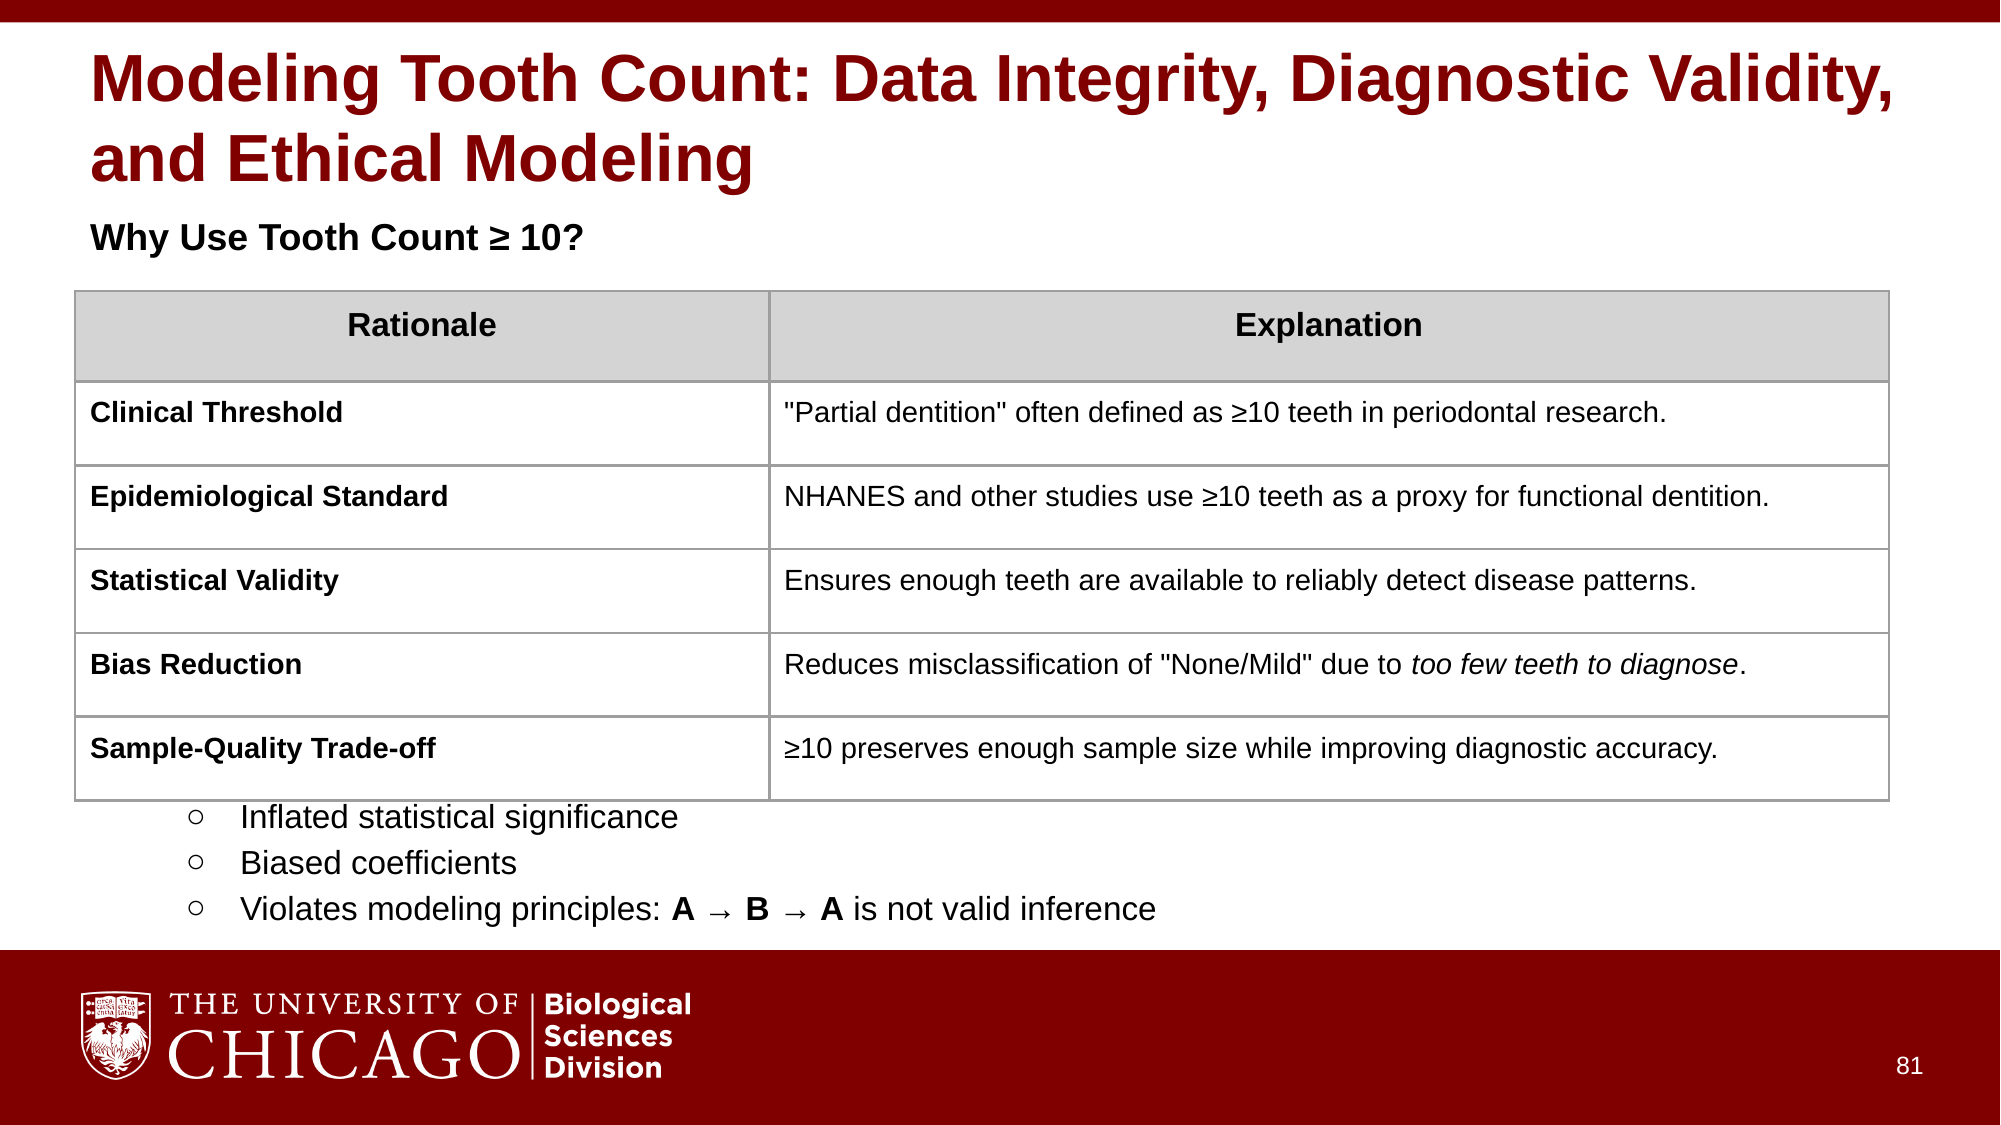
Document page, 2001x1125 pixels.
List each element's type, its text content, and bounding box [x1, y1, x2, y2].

table_cell Sample-Quality Trade-off [76, 718, 768, 799]
table_cell Statistical Validity [76, 550, 768, 632]
table_cell NHANES and other studies use ≥10 teeth as a proxy for functional dentition. [771, 467, 1888, 548]
slide_number ‹#› [771, 991, 1924, 1080]
picture [81, 991, 690, 1080]
table_cell Clinical Threshold [76, 383, 768, 464]
list Why Use Tooth Count ≥ 10? Clinical Validity: Diagnosing periodontitis (via CAL/PD) requires ≥6–10 teeth; fewer teeth may result in unreliable classification. Epidemiological Standards: NHANES and dental literature often define "partial dentition" as ≥10 teeth. Bias Reduction: Participants with few teeth tend to be classified as “None/Mild” due to lack of data — not true absence of disease. Model Robustness: Avoids paradoxes where “Severe PD” appears to have more teeth. Why NOT use Imputed Severe PD as a predictor? Imputed Severe PD is derived from imputed CAL/PD — which were predicted using Tooth Count. Using it to predict Tooth Count causes information leakage and circular logic. Consequences: Inflated statistical significance Biased coefficients Violates modeling principles: A → B → A is not valid inference [75, 198, 1924, 941]
table_cell "Partial dentition" often defined as ≥10 teeth in periodontal research. [771, 383, 1888, 464]
table_cell Epidemiological Standard [76, 467, 768, 548]
table_cell Ensures enough teeth are available to reliably detect disease patterns. [771, 550, 1888, 632]
table_cell ≥10 preserves enough sample size while improving diagnostic accuracy. [771, 718, 1888, 799]
table_cell Reduces misclassification of "None/Mild" due to too few teeth to diagnose. [771, 634, 1888, 715]
title Modeling Tooth Count: Data Integrity, Diagnostic Validity, and Ethical Modeling [75, 70, 1924, 159]
table_header Explanation [771, 292, 1888, 380]
table_cell Bias Reduction [76, 634, 768, 715]
table_header Rationale [76, 292, 768, 380]
